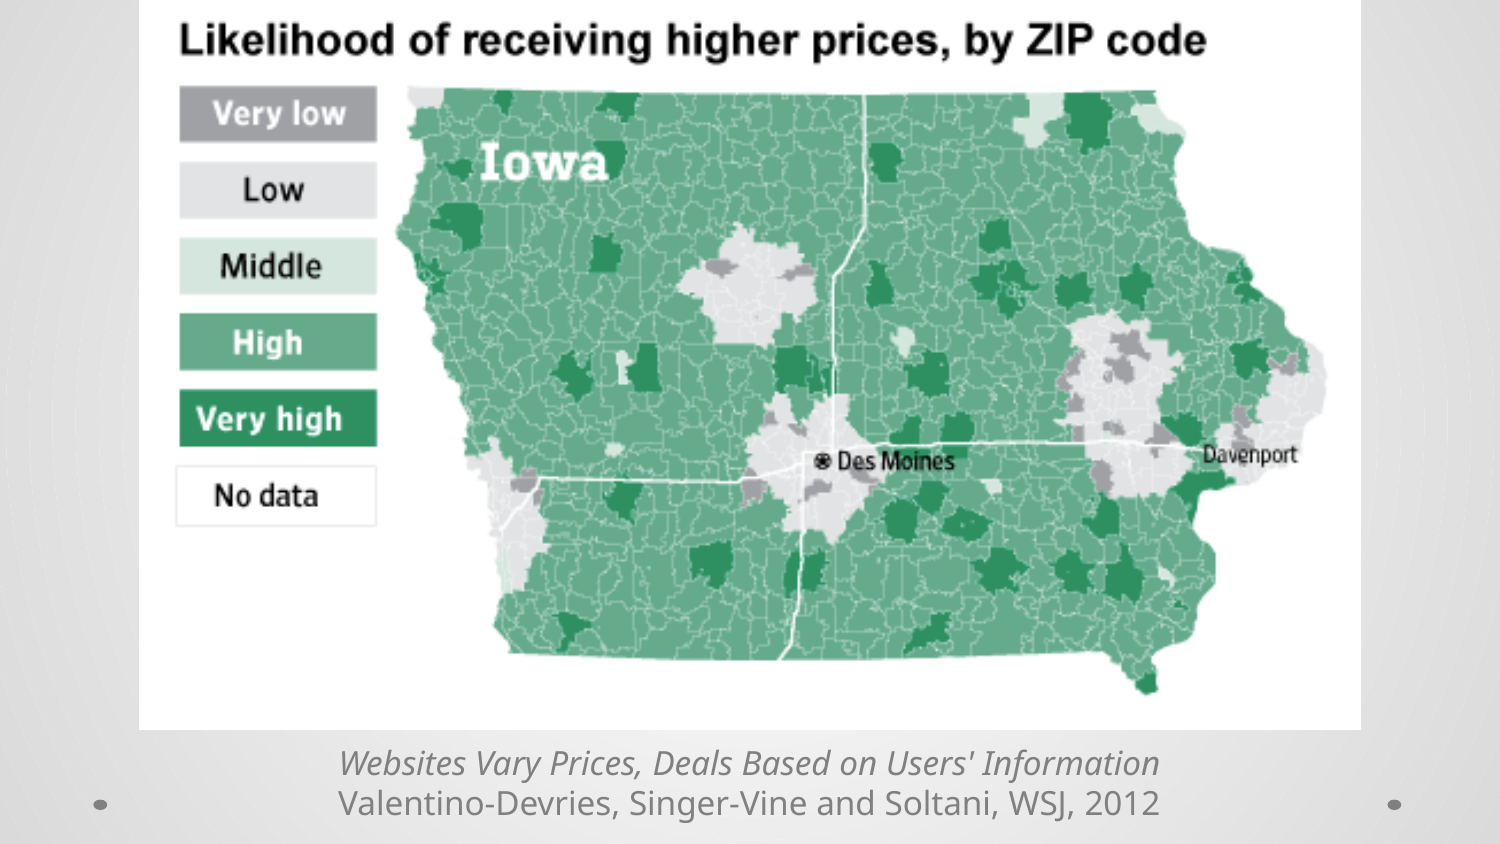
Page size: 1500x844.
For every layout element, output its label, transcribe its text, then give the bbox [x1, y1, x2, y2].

text_box Websites Vary Prices, Deals Based on Users' Information Valentino-Devries, Singer-Vine and Soltani, WSJ, 2012 [74, 717, 1425, 844]
picture [139, 0, 1361, 731]
